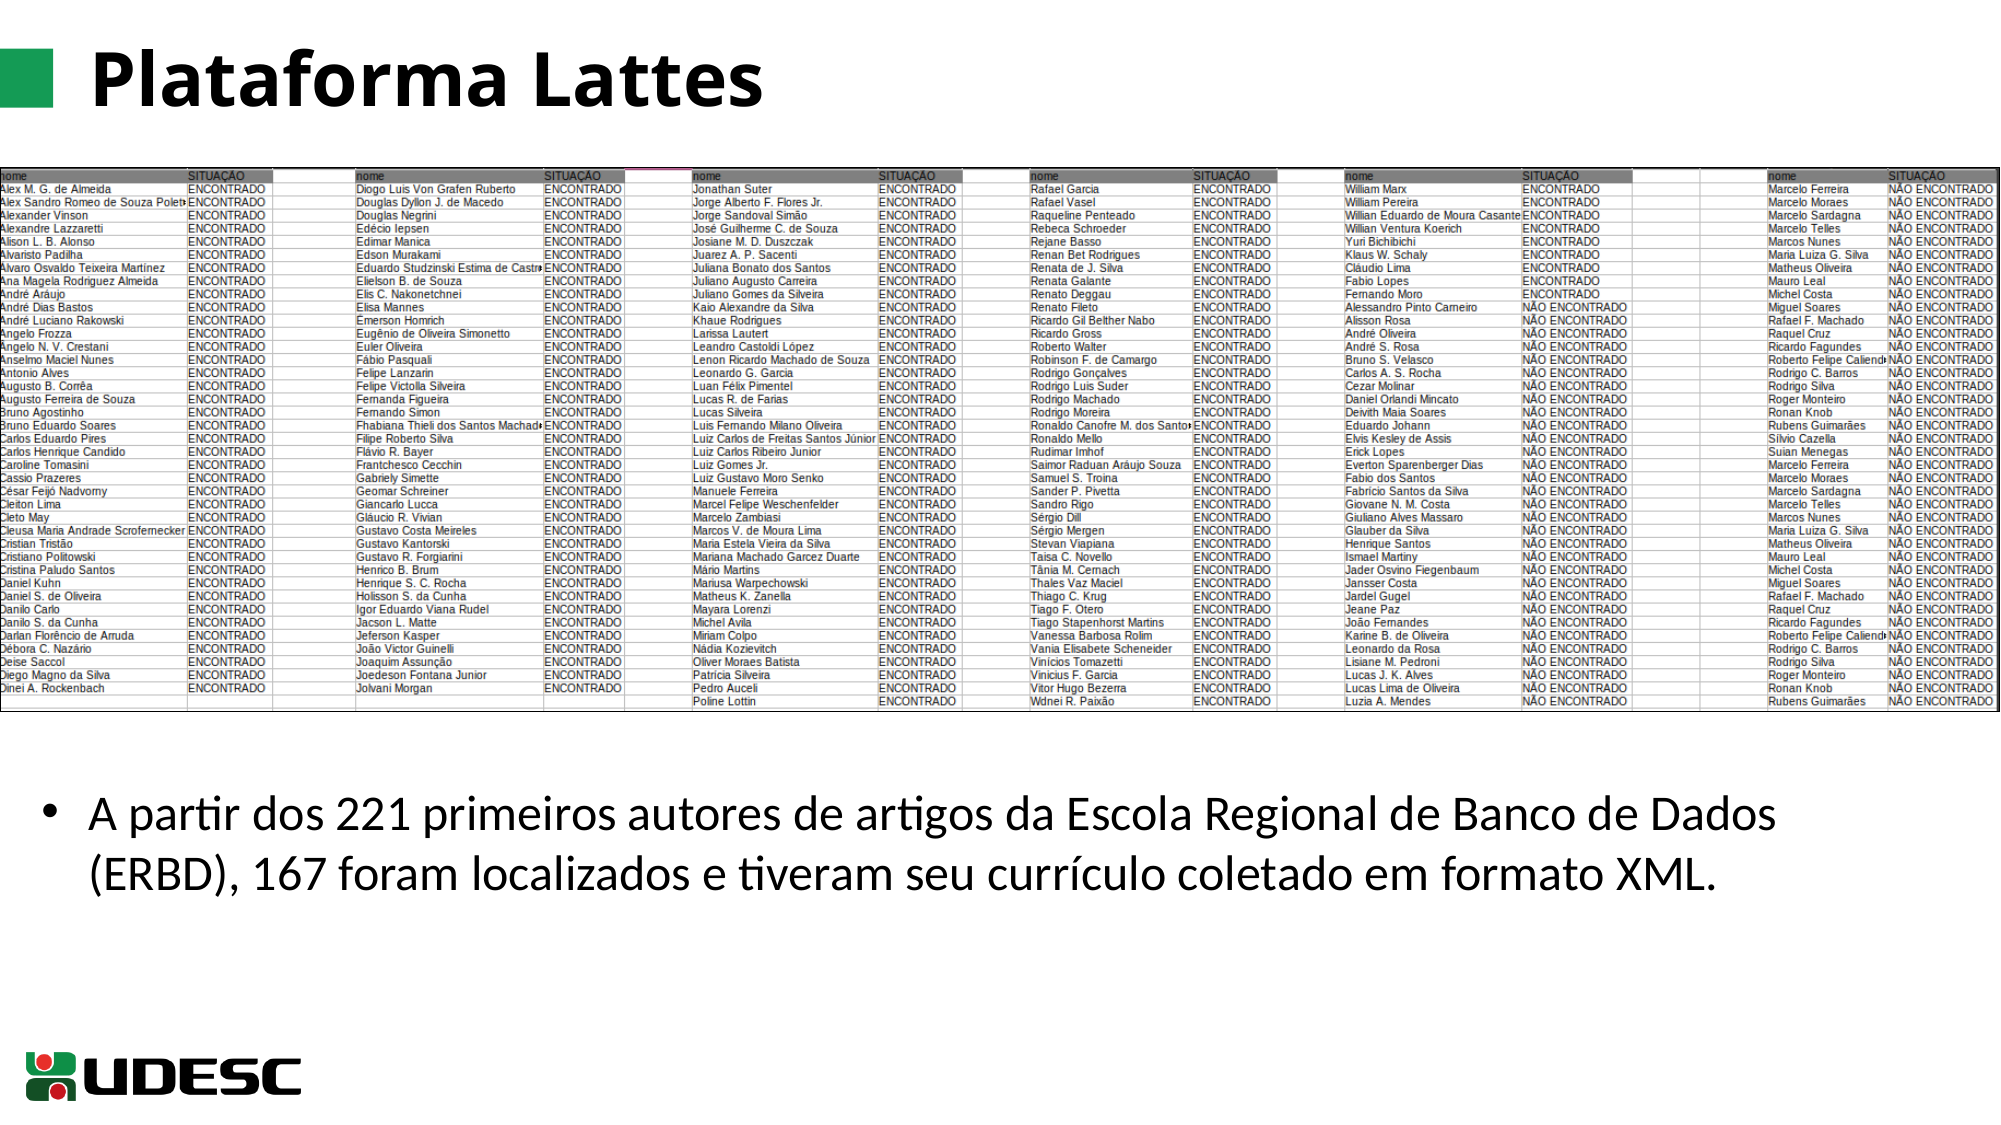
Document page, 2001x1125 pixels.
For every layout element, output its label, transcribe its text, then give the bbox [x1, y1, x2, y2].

text_box A partir dos 221 primeiros autores de artigos da Escola Regional de Banco de Dados (ERBD), 167 foram localizados e tiveram seu currículo coletado em formato XML. [26, 772, 1950, 908]
text_box [0, 48, 54, 109]
picture [0, 167, 2000, 712]
picture [26, 1052, 301, 1101]
text_box Plataforma Lattes [74, 24, 1784, 129]
